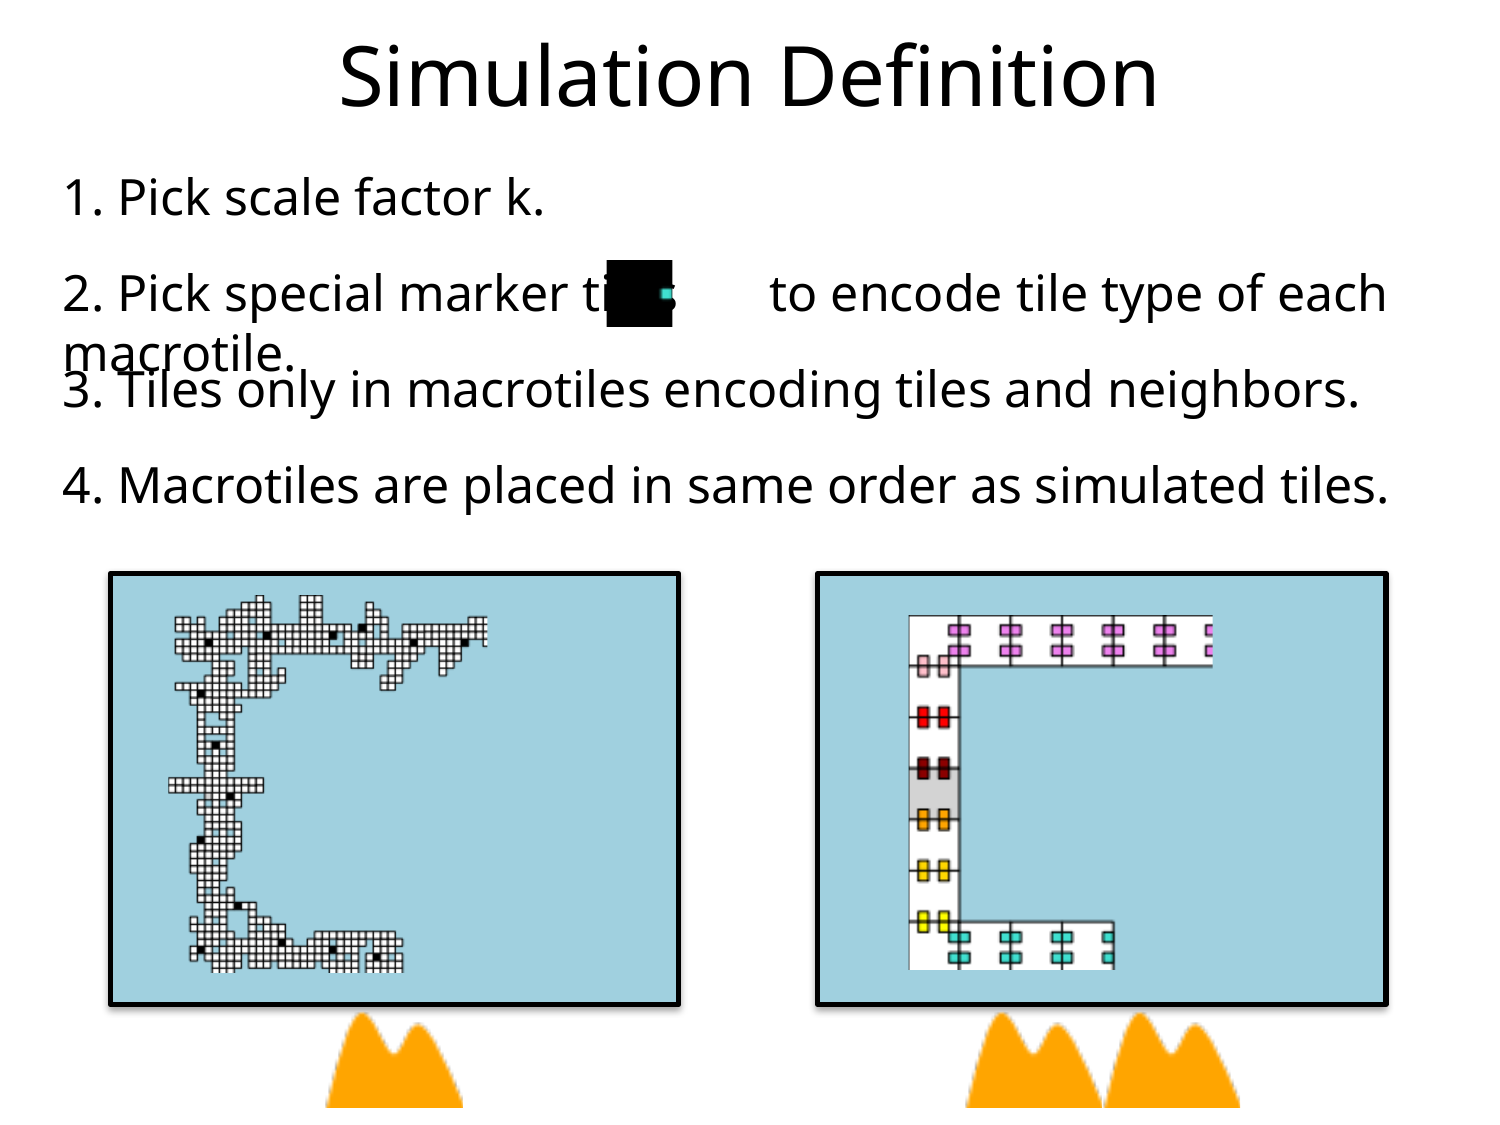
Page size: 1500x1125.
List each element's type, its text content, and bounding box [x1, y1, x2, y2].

text_box Simulation Definition [0, 15, 1500, 131]
text_box [110, 573, 679, 1005]
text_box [963, 1011, 1241, 1108]
picture [908, 614, 1213, 971]
picture [168, 595, 488, 973]
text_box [47, 157, 1500, 523]
picture [324, 1011, 464, 1108]
text_box [817, 573, 1387, 1005]
